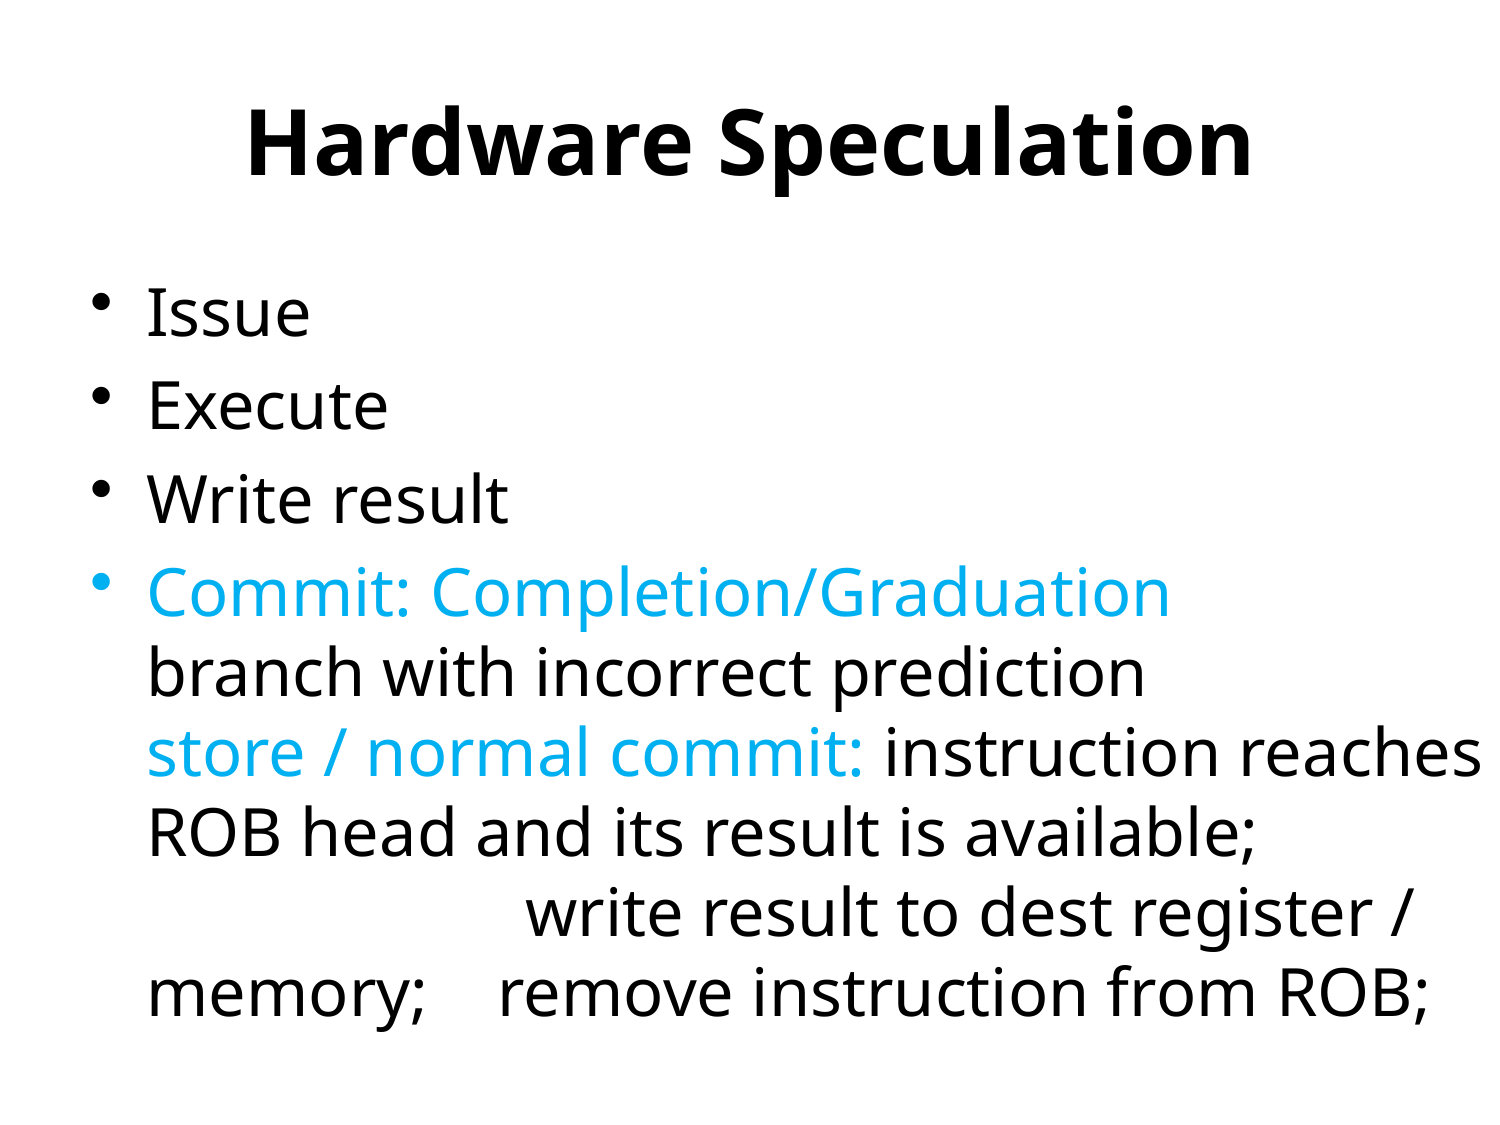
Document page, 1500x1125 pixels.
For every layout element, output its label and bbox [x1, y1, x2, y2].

list [75, 262, 1500, 1005]
title [0, 45, 1500, 233]
